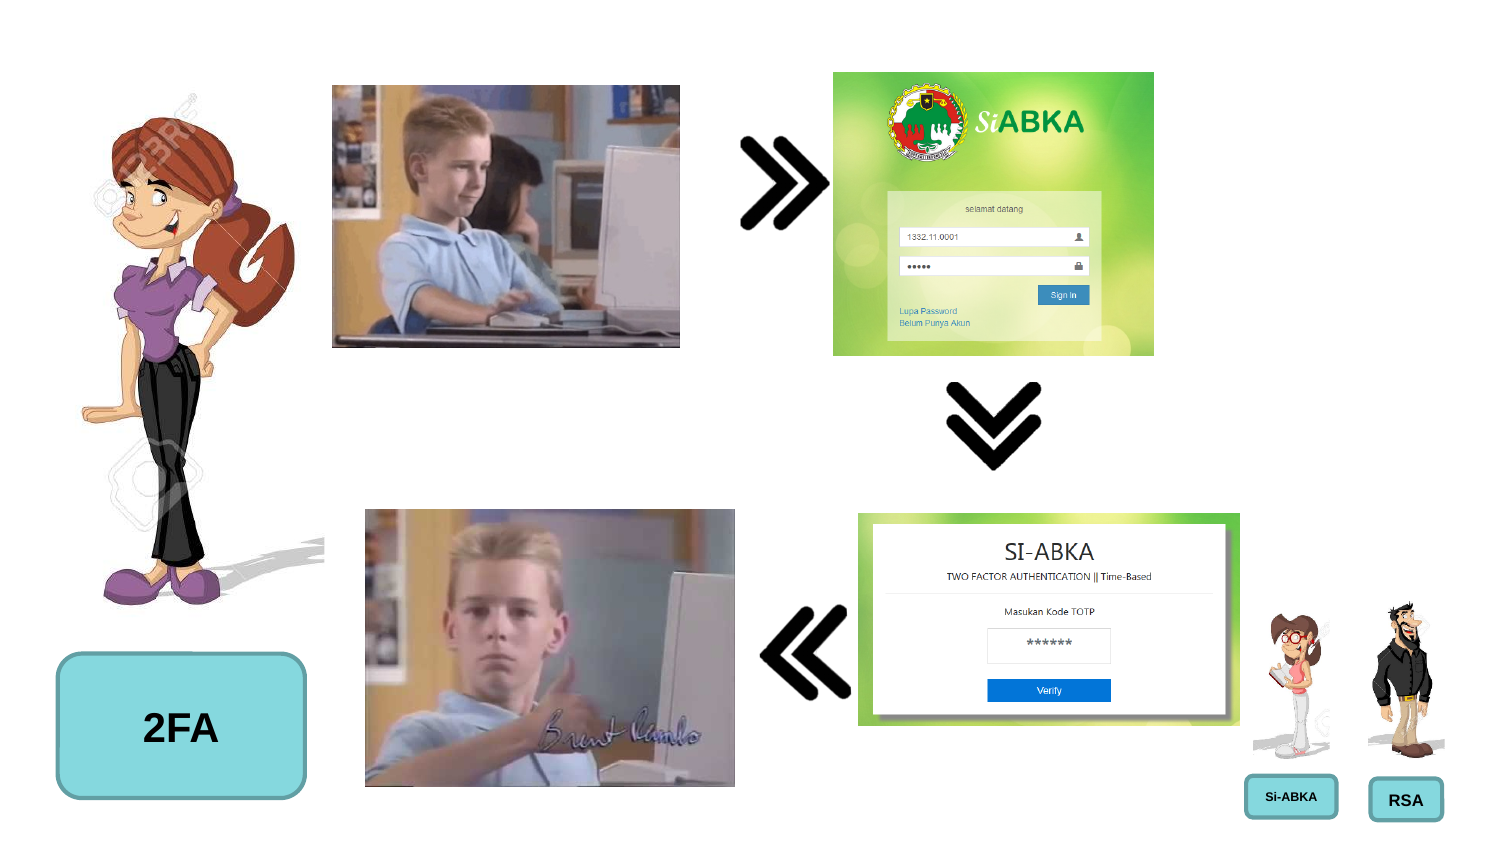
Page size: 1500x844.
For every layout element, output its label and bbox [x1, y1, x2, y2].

picture [365, 509, 1240, 787]
text_box [57, 65, 325, 799]
picture [331, 85, 680, 348]
text_box [1245, 598, 1337, 818]
picture [901, 377, 1086, 475]
text_box [1367, 600, 1445, 821]
picture [693, 72, 1154, 357]
